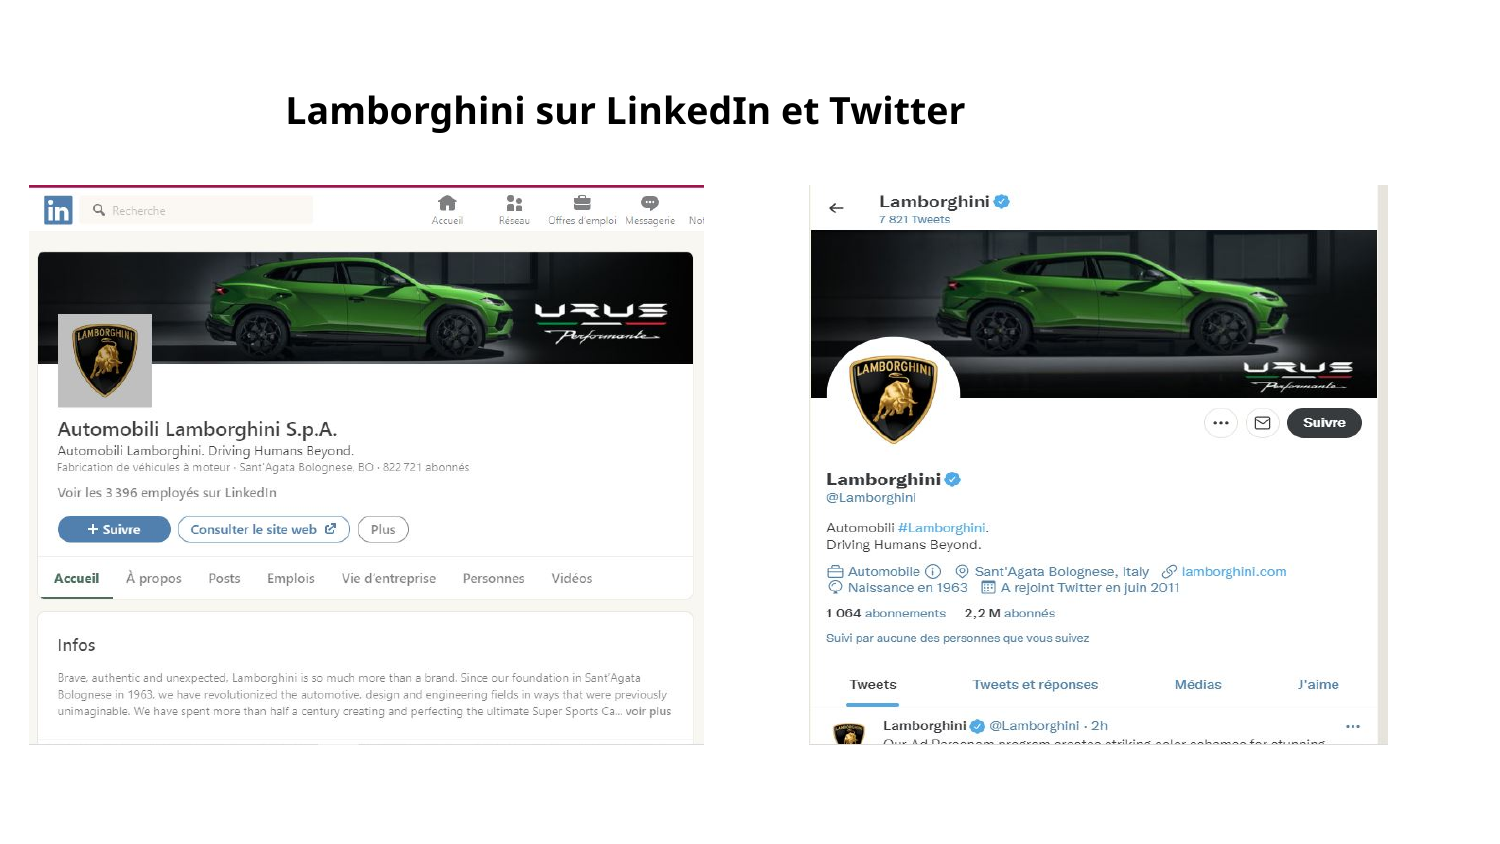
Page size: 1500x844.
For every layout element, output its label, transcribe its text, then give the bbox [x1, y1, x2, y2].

text_box Lamborghini sur LinkedIn et Twitter [270, 79, 982, 139]
picture [29, 185, 705, 745]
picture [808, 185, 1389, 745]
